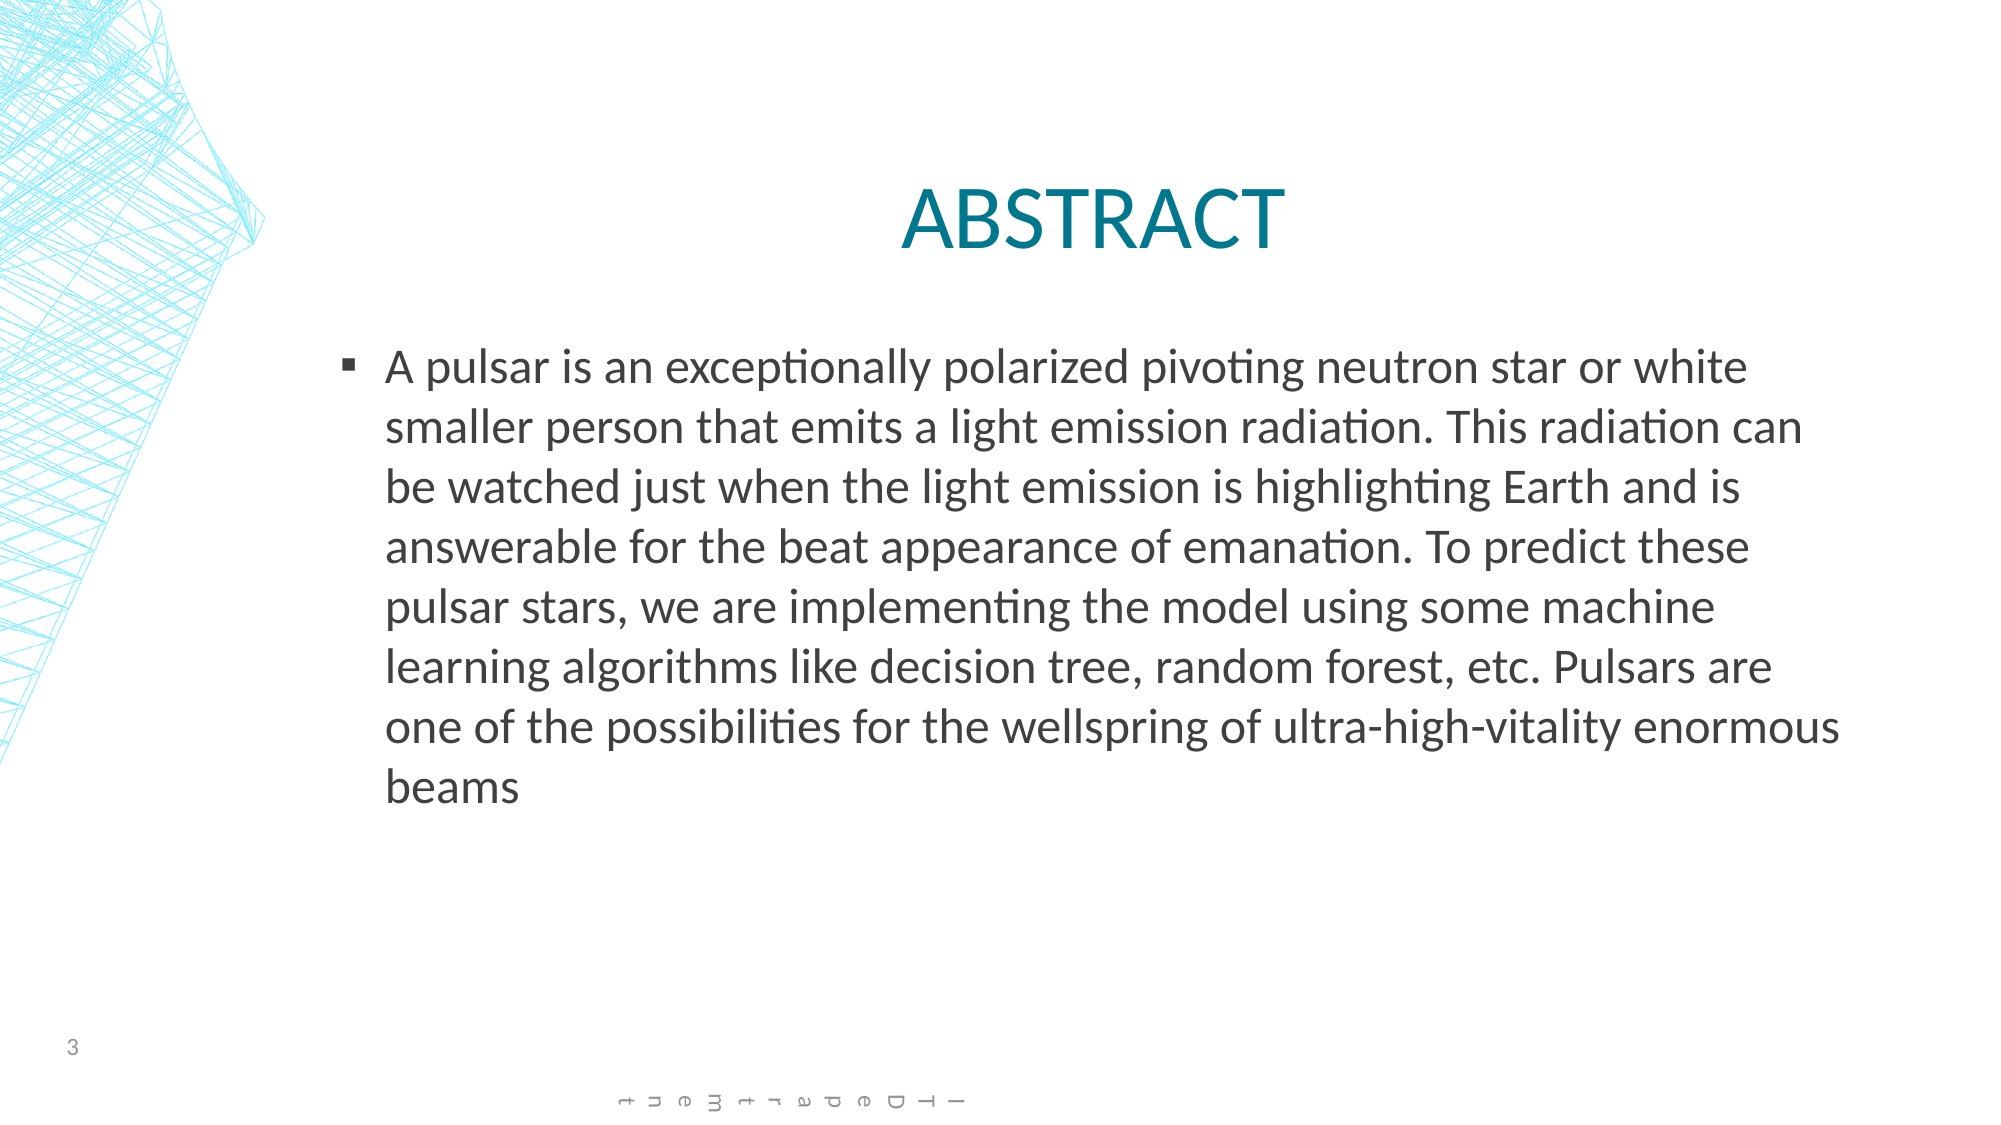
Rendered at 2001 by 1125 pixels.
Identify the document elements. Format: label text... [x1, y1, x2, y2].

list A pulsar is an exceptionally polarized pivoting neutron star or white smaller person that emits a light emission radiation. This radiation can be watched just when the light emission is highlighting Earth and is answerable for the beat appearance of emanation. To predict these pulsar stars, we are implementing the model using some machine learning algorithms like decision tree, random forest, etc. Pulsars are one of the possibilities for the wellspring of ultra-high-vitality enormous beams [324, 326, 1863, 1062]
picture [0, 0, 2001, 1125]
title ABSTRACT [324, 62, 1863, 275]
slide_number 3 [51, 1028, 170, 1062]
footer IT Department [606, 1078, 1450, 1125]
